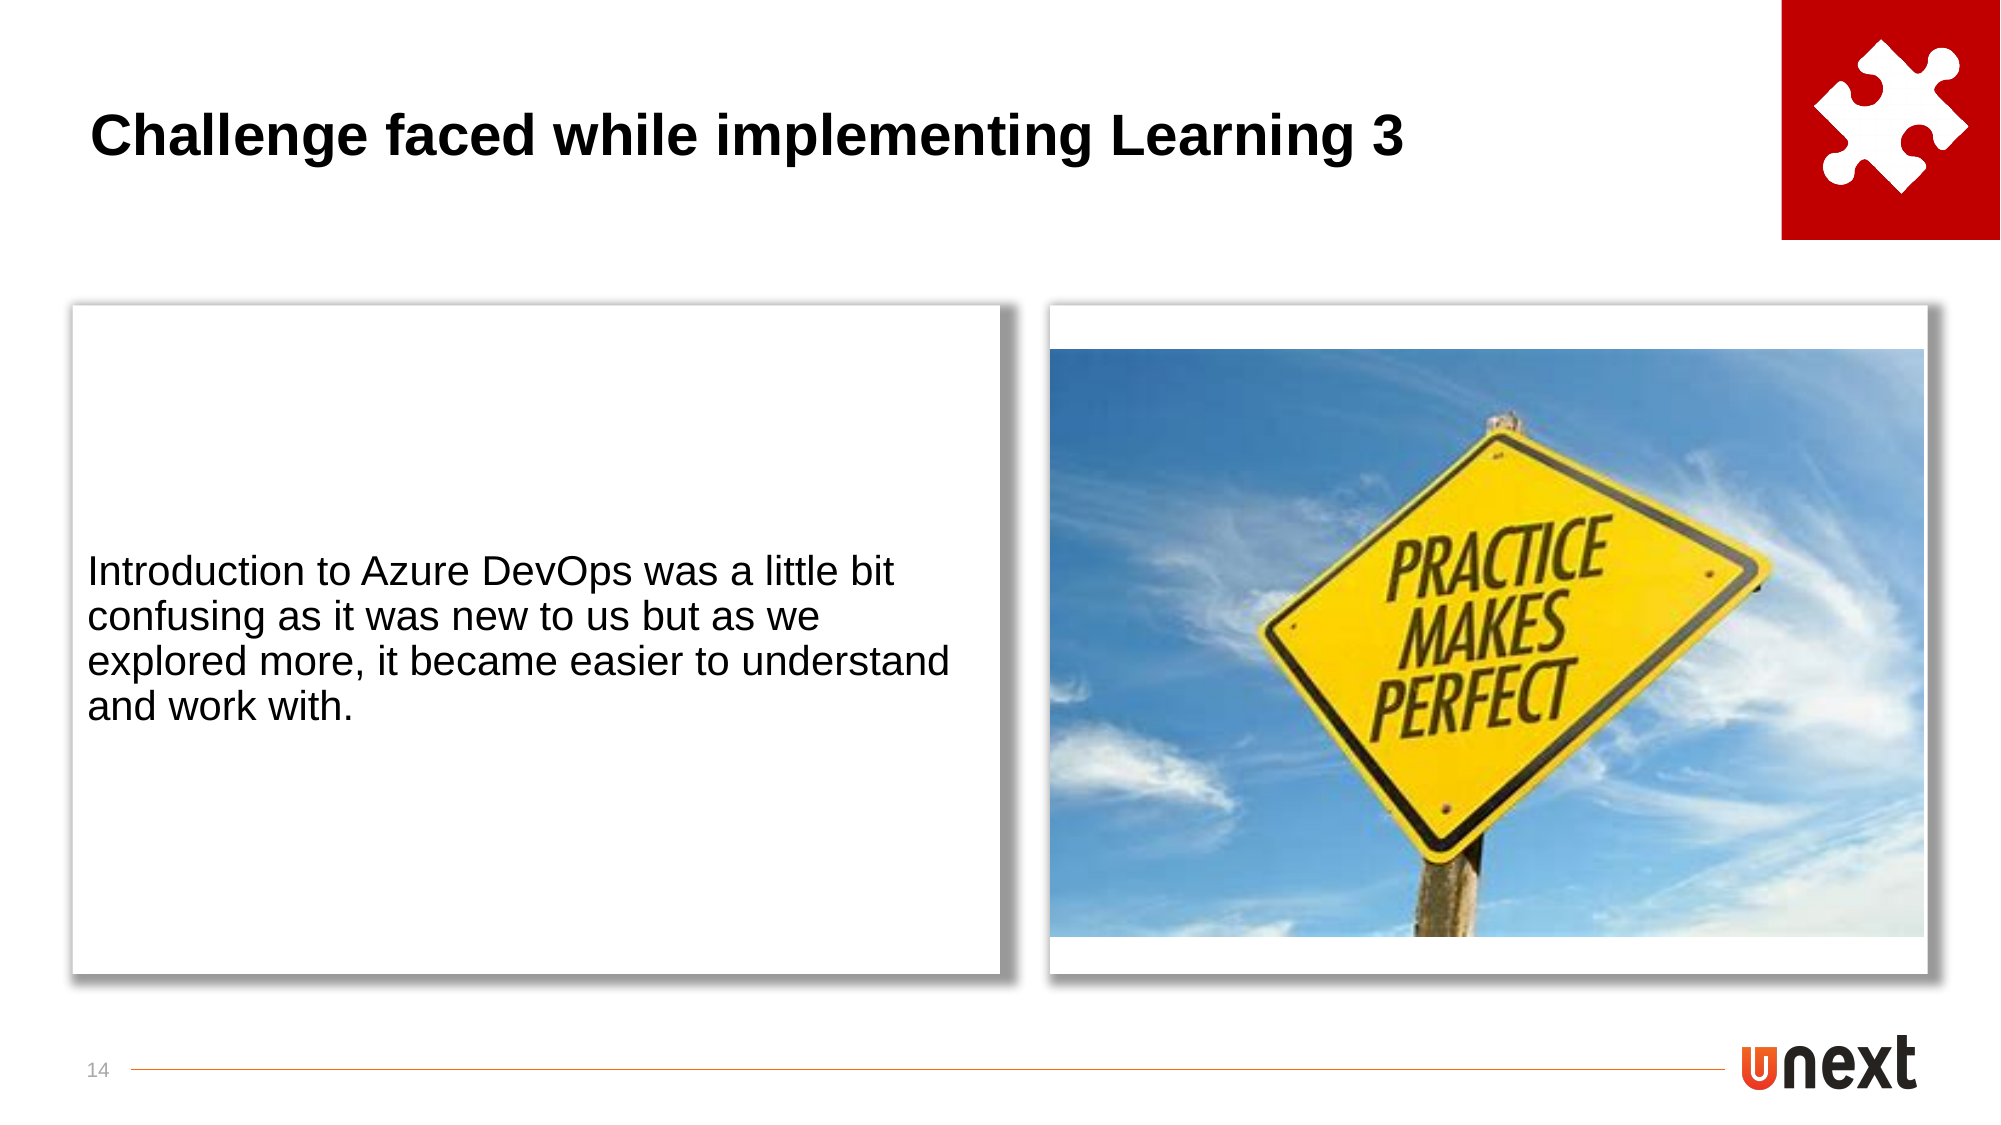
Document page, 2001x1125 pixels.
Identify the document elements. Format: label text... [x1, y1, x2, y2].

title Challenge faced while implementing Learning 3 [76, 78, 1798, 196]
text_box [Add a graphic that provides evidence of what you did to overcome this challenge] [1050, 305, 1928, 974]
picture [1049, 349, 1924, 937]
picture [1742, 1035, 1917, 1090]
picture [1798, 27, 1984, 213]
text_box [1781, 0, 2000, 241]
text_box Introduction to Azure DevOps was a little bit confusing as it was new to us but as we explored more, it became easier to understand and work with. [72, 305, 1000, 974]
slide_number 14 [48, 1047, 110, 1091]
